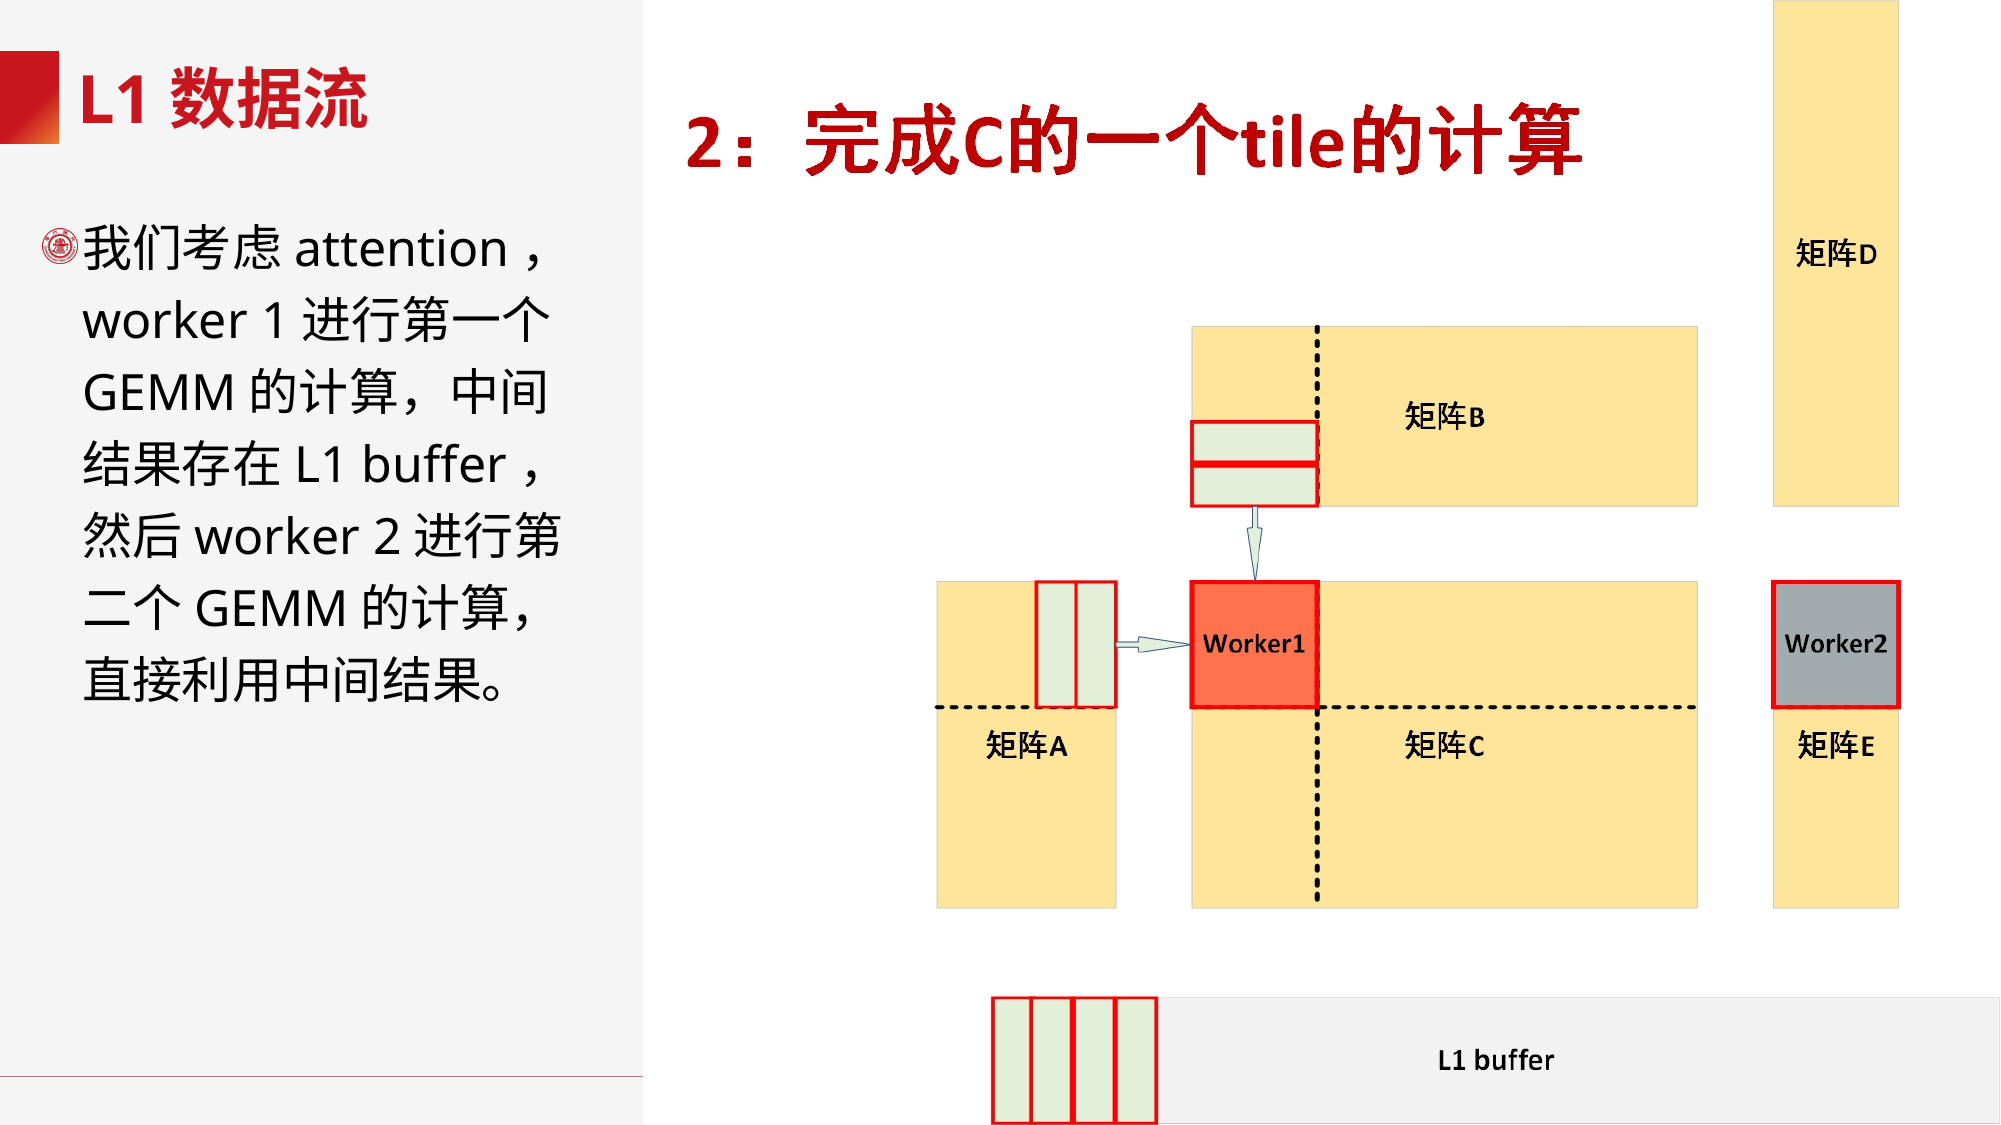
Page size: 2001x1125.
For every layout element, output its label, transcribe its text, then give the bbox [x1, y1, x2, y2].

text_box 我们考虑attention，worker 1进行第一个GEMM的计算，中间结果存在L1 buffer，然后worker 2进行第二个GEMM的计算，直接利用中间结果。 [27, 196, 594, 789]
title L1数据流 [62, 43, 462, 152]
picture [0, 0, 2000, 1125]
picture [42, 228, 78, 264]
